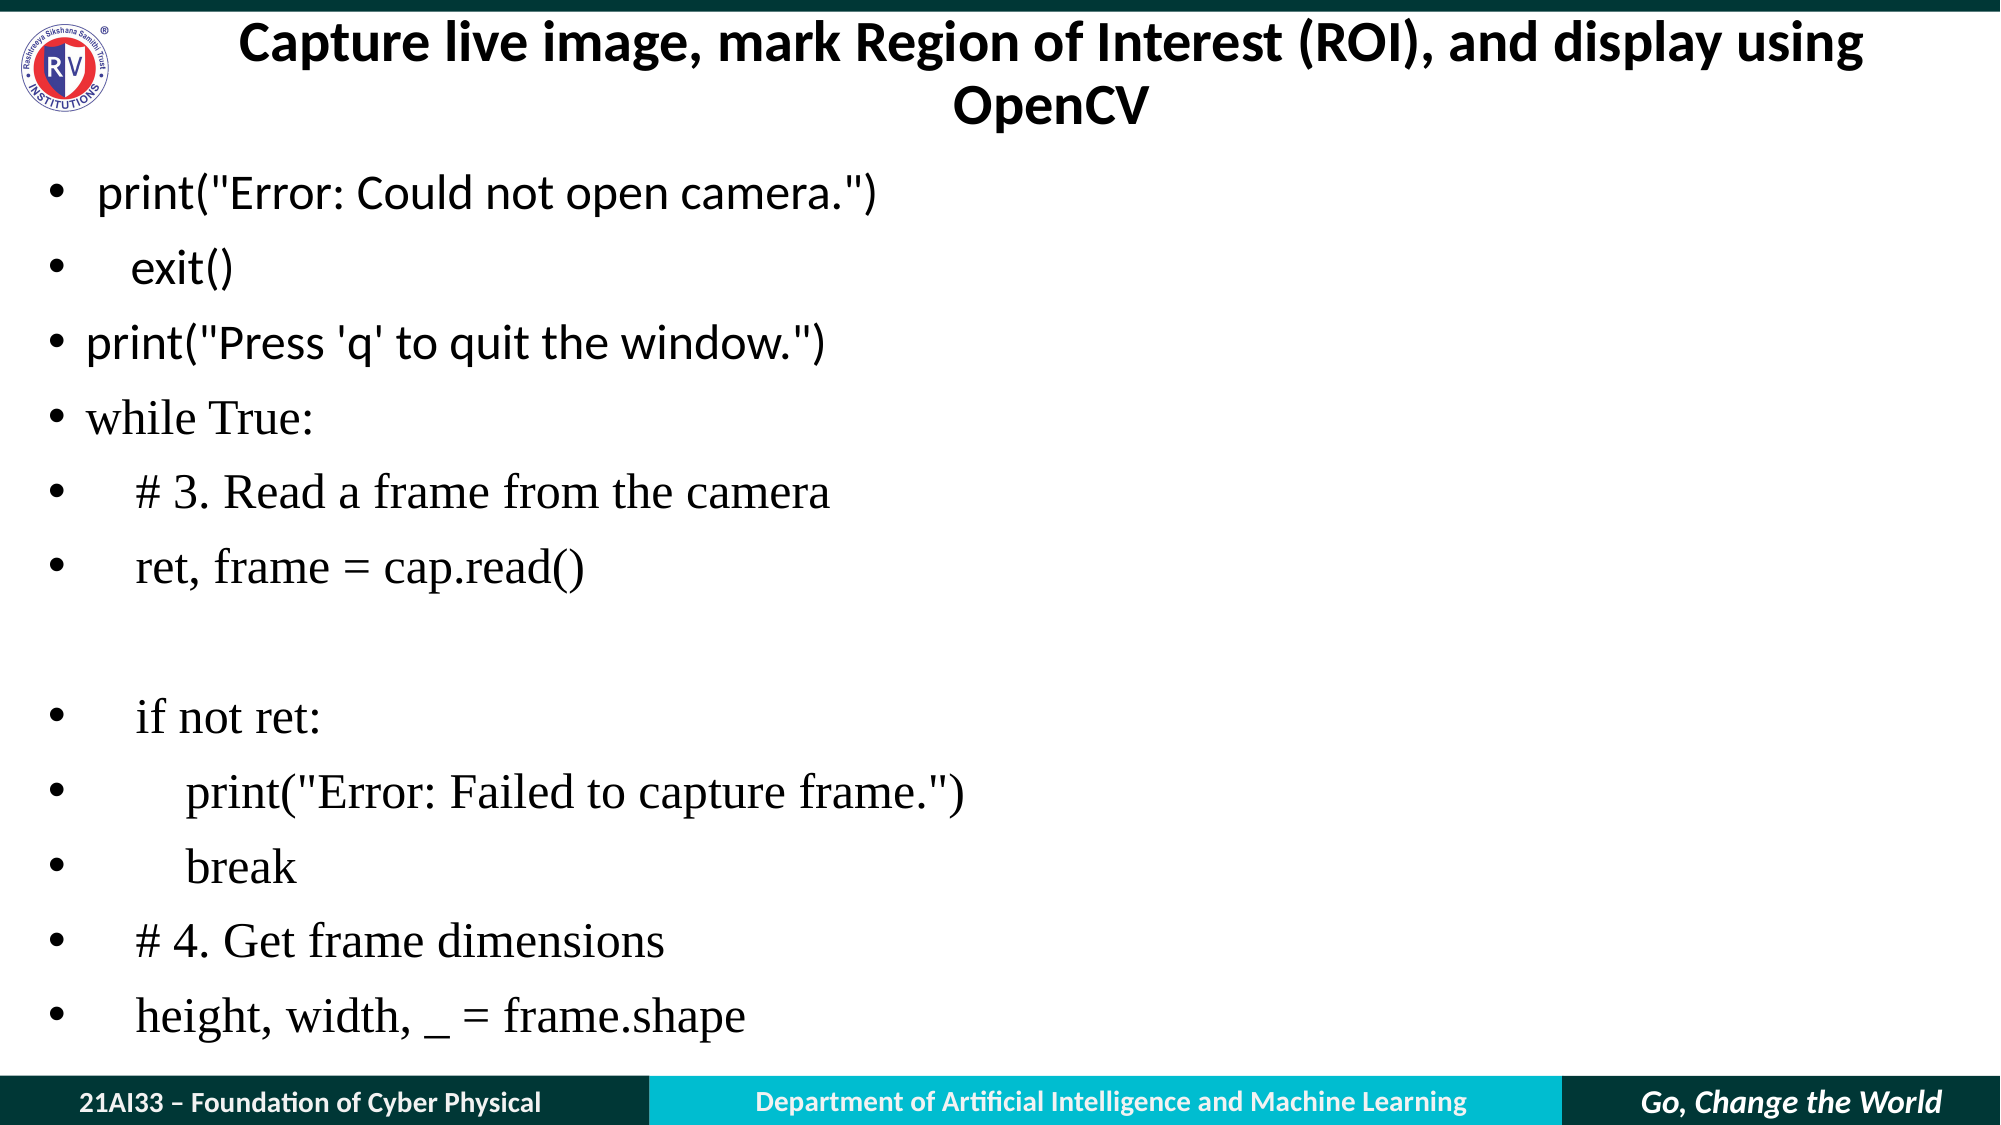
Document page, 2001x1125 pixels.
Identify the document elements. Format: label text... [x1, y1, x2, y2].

title Capture live image, mark Region of Interest (ROI), and display using OpenCV [137, 24, 1967, 125]
list print("Error: Could not open camera.") exit() print("Press 'q' to quit the window.") while True: # 3. Read a frame from the camera ret, frame = cap.read() if not ret: print("Error: Failed to capture frame.") break # 4. Get frame dimensions height, width, _ = frame.shape [33, 159, 1967, 1066]
picture [14, 17, 115, 118]
